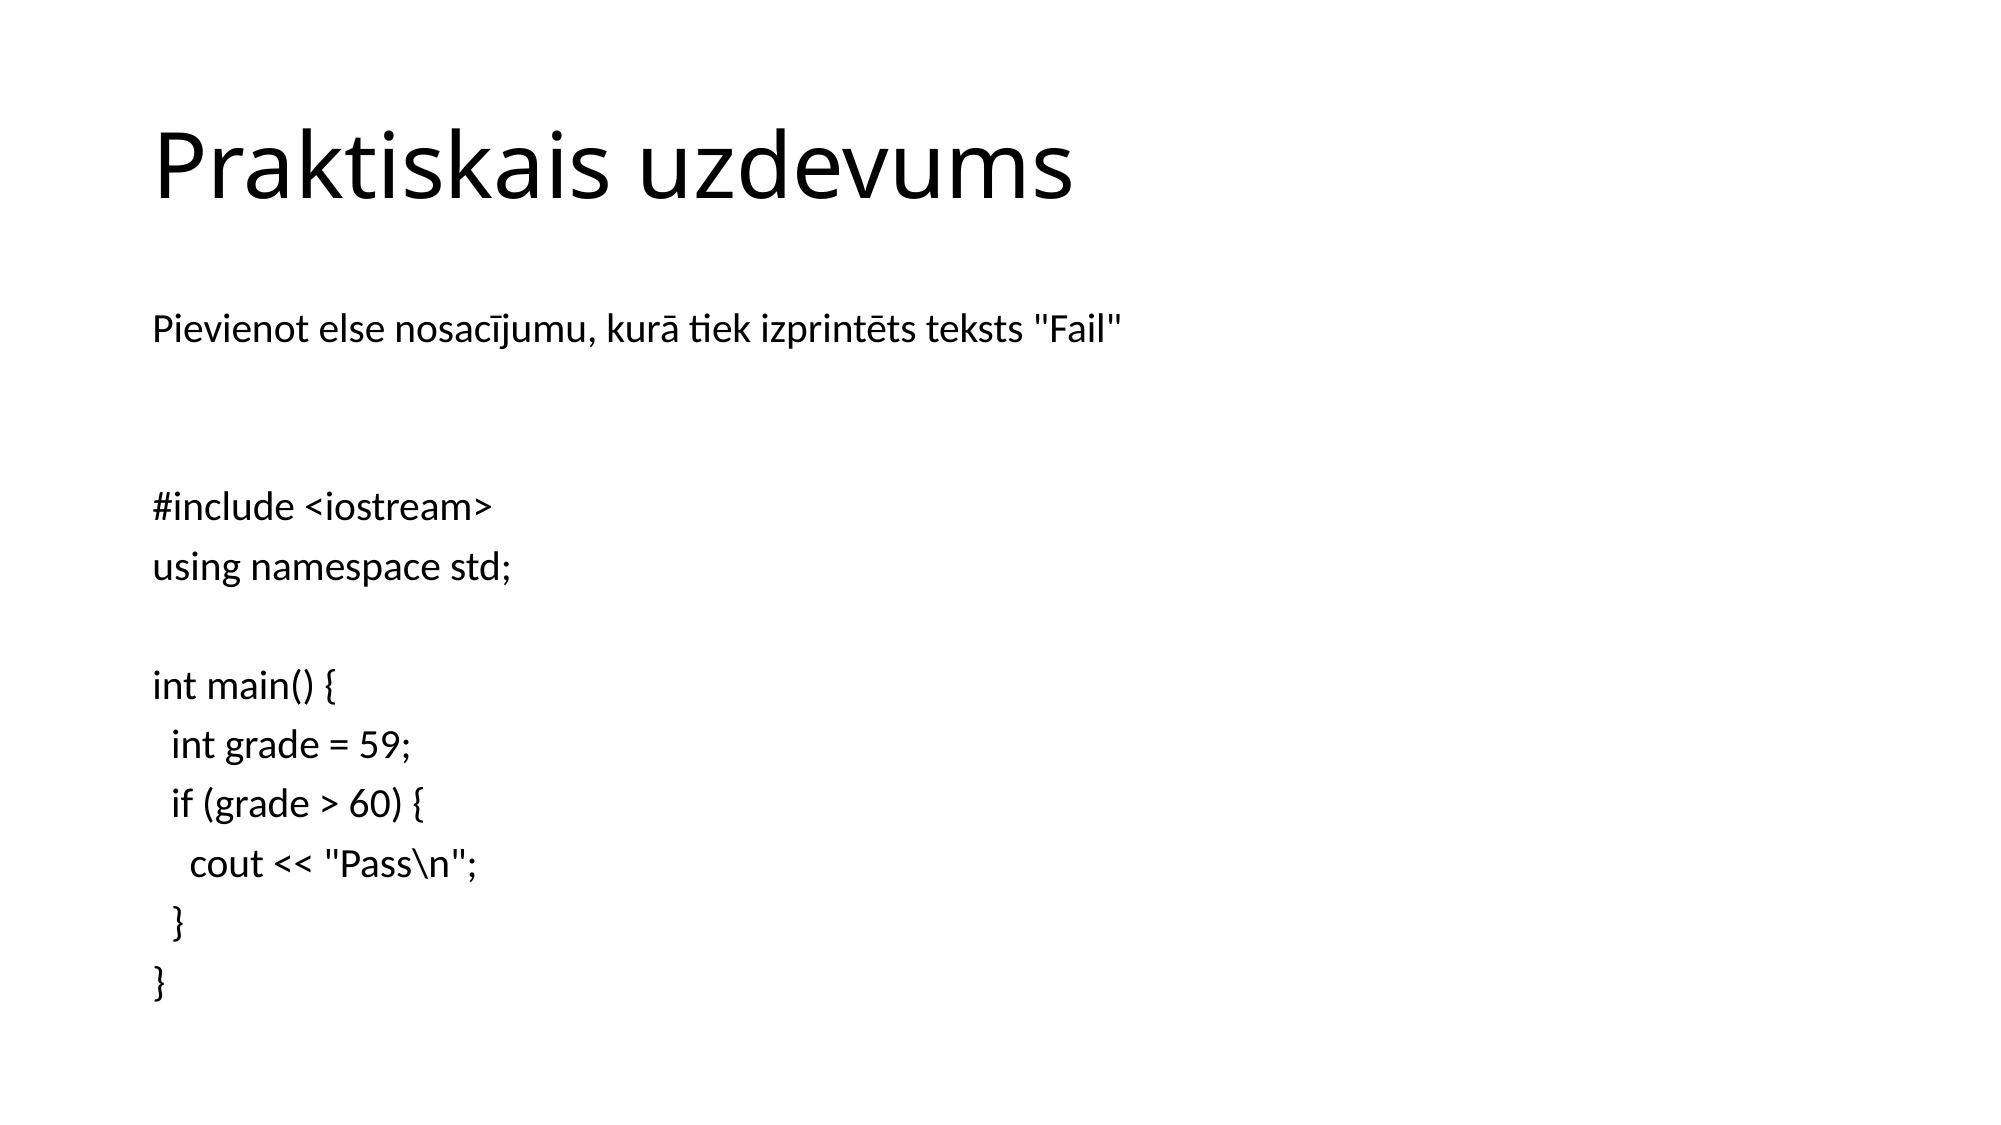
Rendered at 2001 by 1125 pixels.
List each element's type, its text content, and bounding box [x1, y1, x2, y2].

title Praktiskais uzdevums [137, 59, 1863, 278]
list Pievienot else nosacījumu, kurā tiek izprintēts teksts "Fail" #include <iostream> using namespace std; int main() { int grade = 59; if (grade > 60) { cout << "Pass\n"; } } [137, 299, 1863, 1014]
